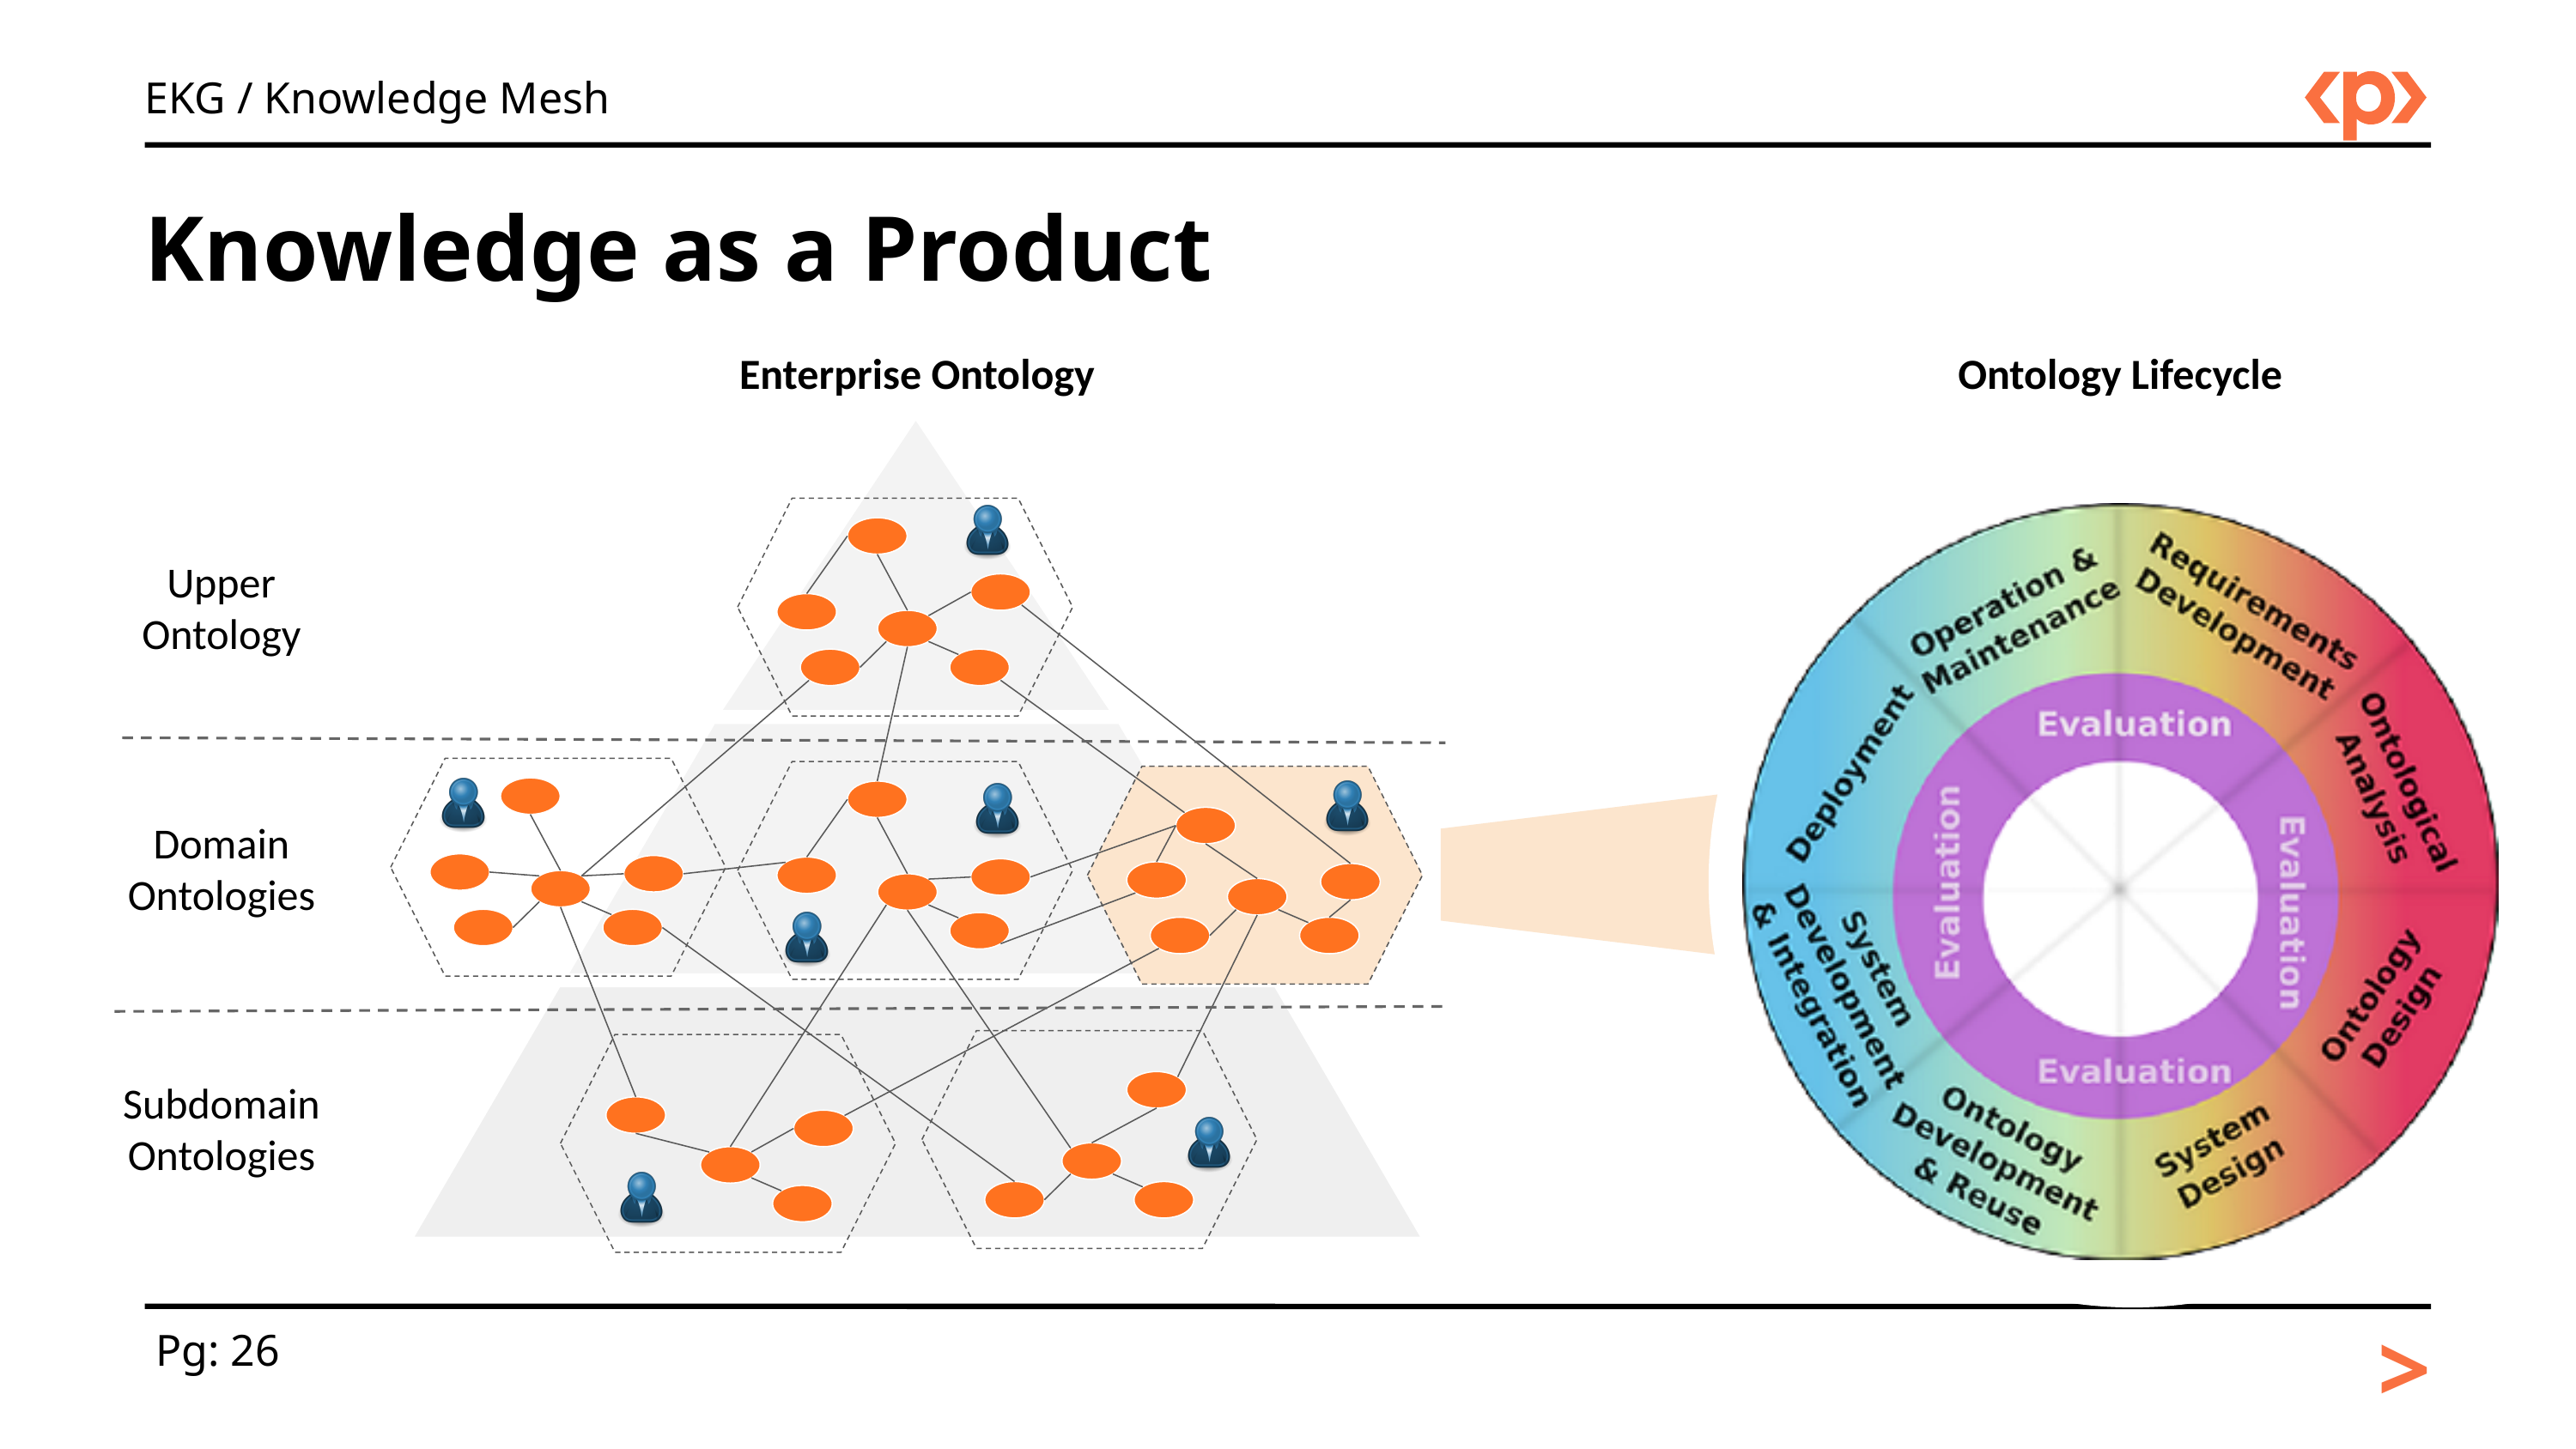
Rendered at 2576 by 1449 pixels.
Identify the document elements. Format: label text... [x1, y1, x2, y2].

text_box Knowledge as a Product [144, 173, 2427, 300]
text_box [64, 320, 2557, 1308]
text_box EKG / Knowledge Mesh [144, 62, 775, 123]
text_box Pg: 26 [155, 1323, 312, 1434]
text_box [2300, 66, 2432, 145]
text_box > [2378, 1318, 2432, 1422]
